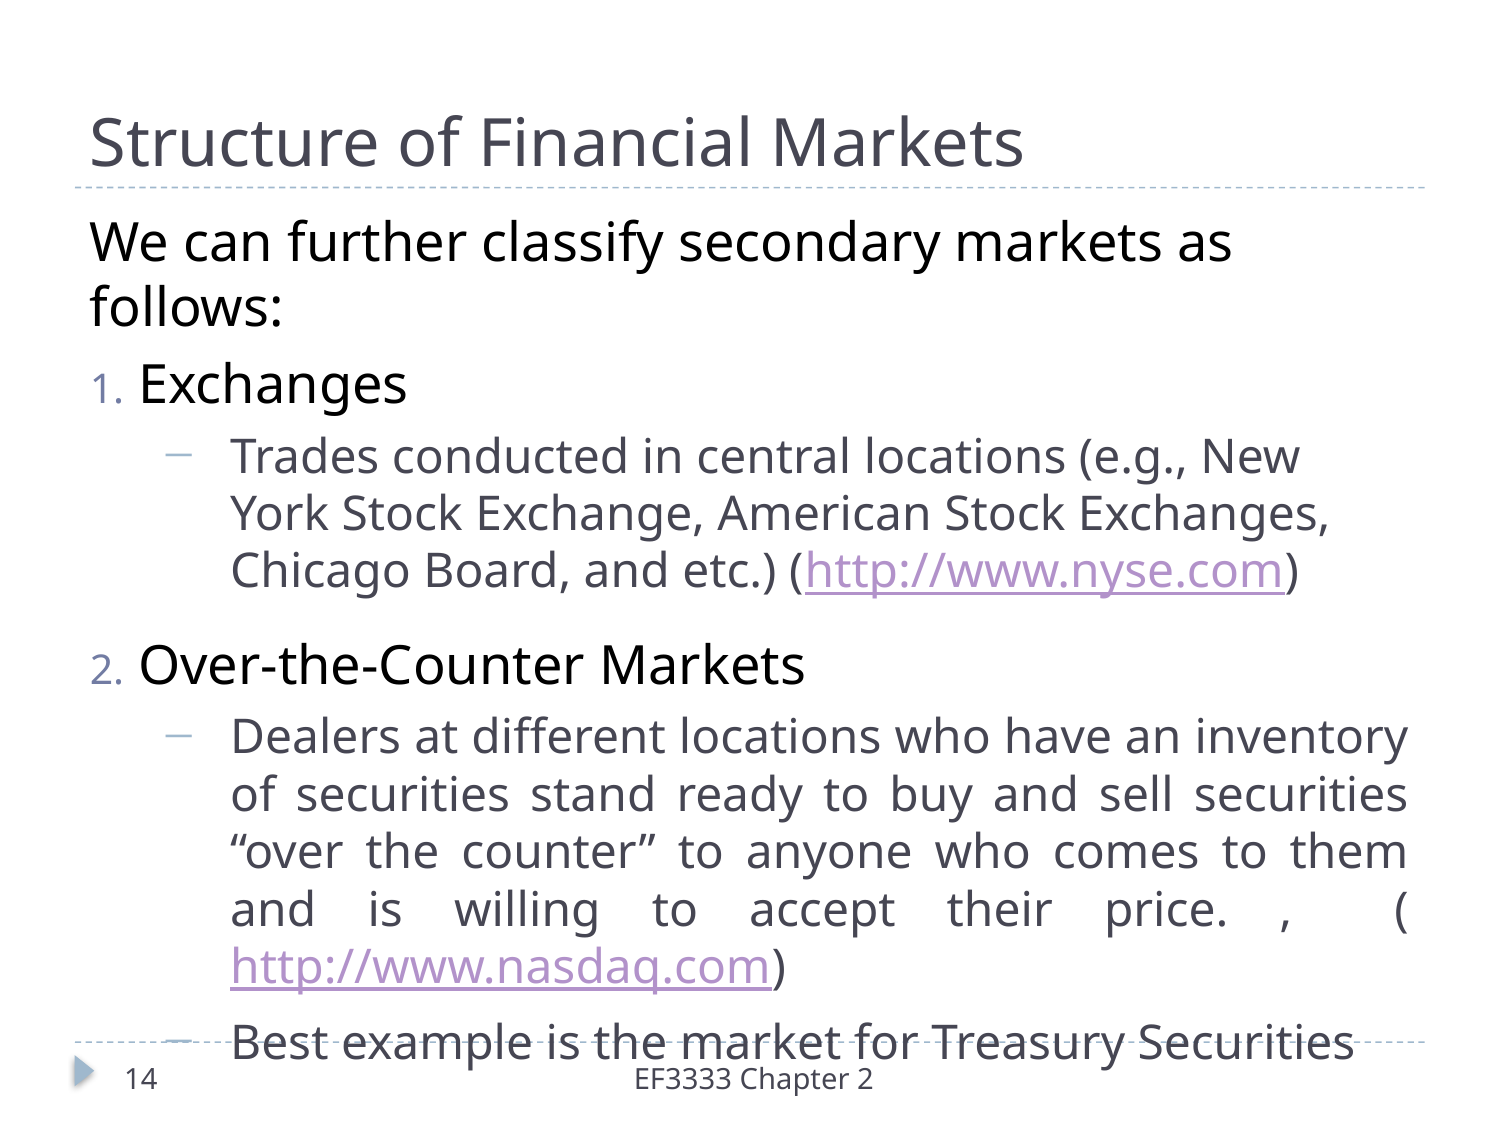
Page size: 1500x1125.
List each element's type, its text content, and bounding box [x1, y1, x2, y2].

title Structure of Financial Markets [75, 24, 1425, 188]
list We can further classify secondary markets as follows: Exchanges Trades conducted in central locations (e.g., New York Stock Exchange, American Stock Exchanges, Chicago Board, and etc.) (http://www.nyse.com) Over-the-Counter Markets Dealers at different locations who have an inventory of securities stand ready to buy and sell securities “over the counter” to anyone who comes to them and is willing to accept their price. , (http://www.nasdaq.com) Best example is the market for Treasury Securities [75, 200, 1425, 1010]
footer EF3333 Chapter 2 [484, 1052, 889, 1113]
slide_number 14 [109, 1052, 435, 1113]
